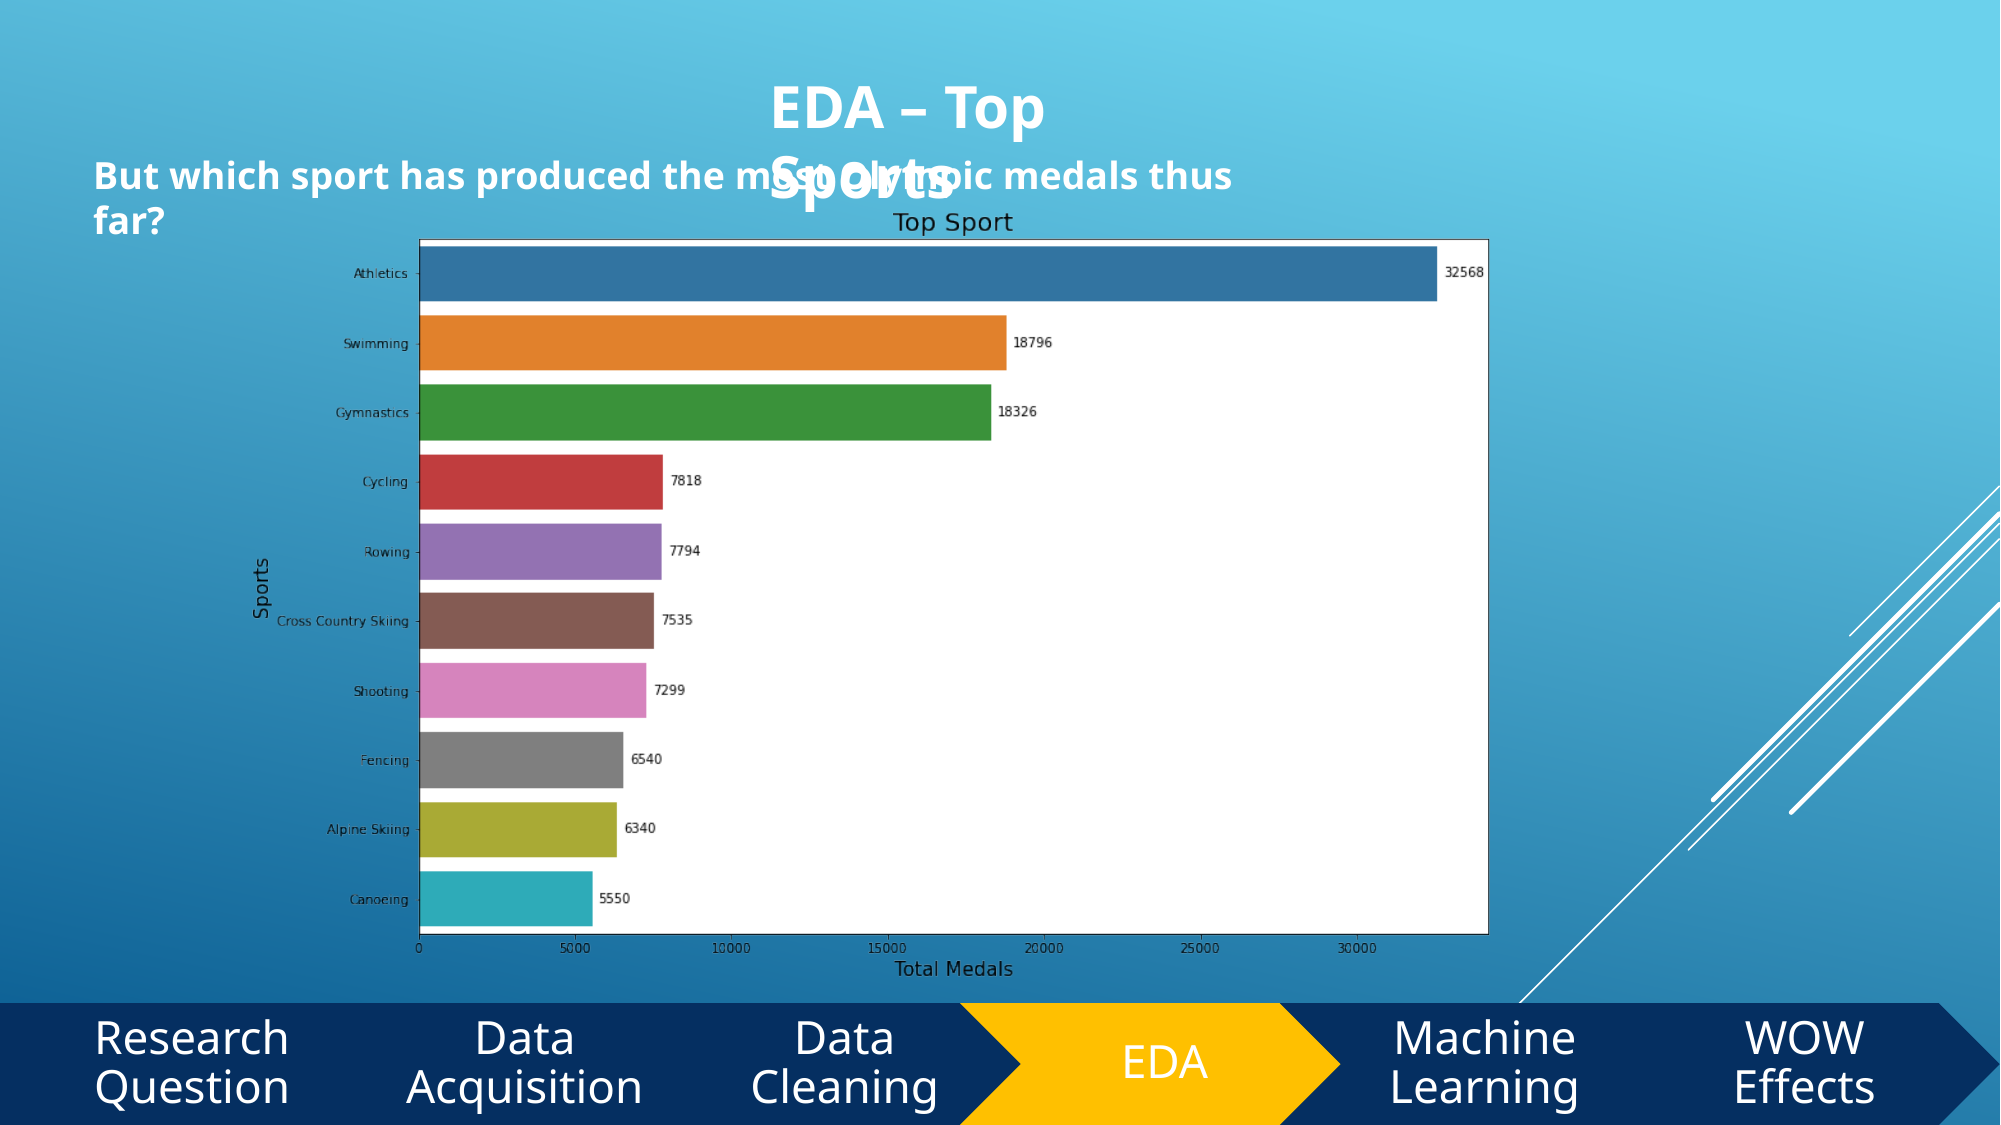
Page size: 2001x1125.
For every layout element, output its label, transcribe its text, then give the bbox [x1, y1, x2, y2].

text_box But which sport has produced the most Olympic medals thus far? [78, 144, 1298, 250]
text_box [0, 1002, 2000, 1125]
picture [243, 203, 1497, 990]
text_box EDA – Top Sports [755, 63, 1245, 144]
